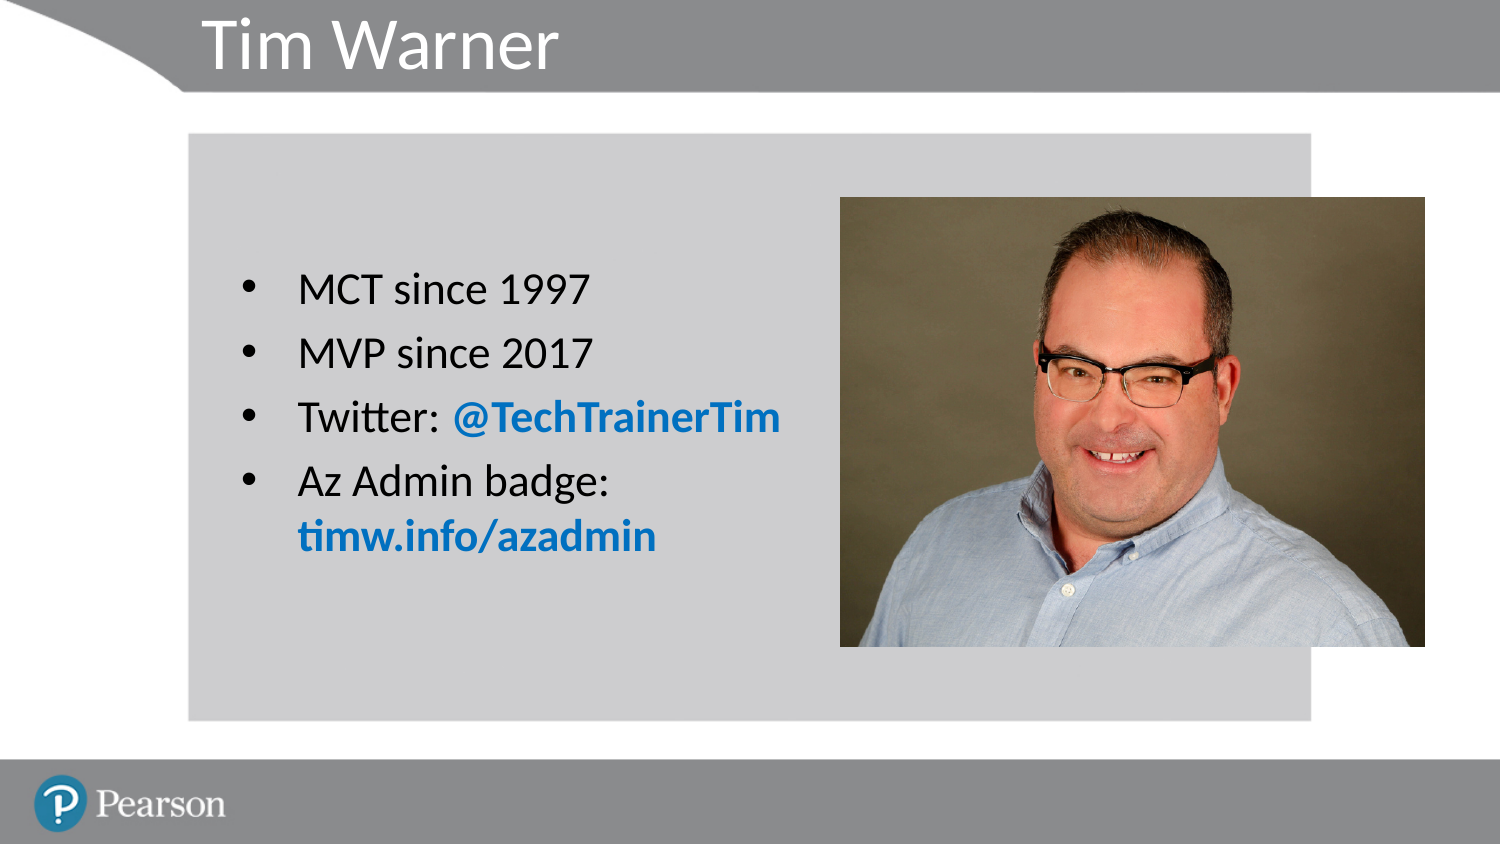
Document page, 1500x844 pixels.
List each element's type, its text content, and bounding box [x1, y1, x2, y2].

list MCT since 1997 MVP since 2017 Twitter: @TechTrainerTim Az Admin badge: timw.info/azadmin [226, 251, 879, 701]
picture [0, 0, 1500, 844]
title Tim Warner [186, 0, 1425, 79]
